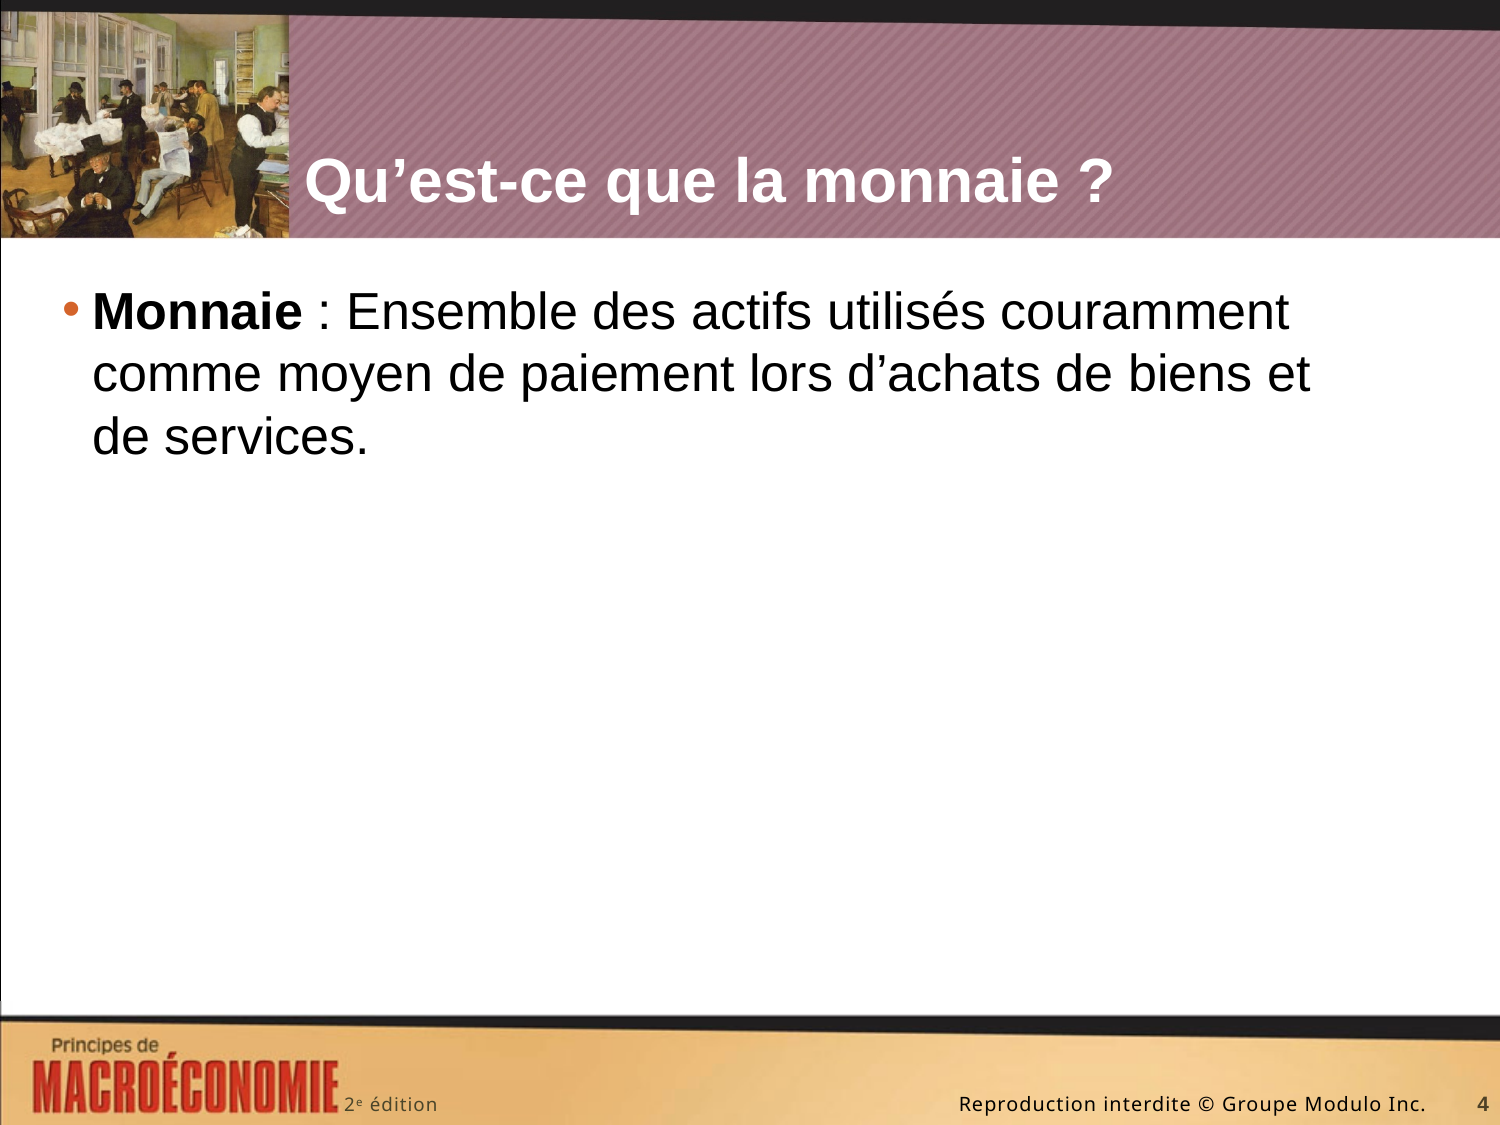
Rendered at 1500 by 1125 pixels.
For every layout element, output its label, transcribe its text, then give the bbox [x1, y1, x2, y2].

picture [1412, 1102, 1417, 1110]
picture [0, 0, 1500, 1125]
slide_number 4 [1417, 1070, 1489, 1125]
list Monnaie : Ensemble des actifs utilisés couramment comme moyen de paiement lors d’achats de biens et de services. [17, 269, 1431, 1000]
title Qu’est-ce que la monnaie ? [304, 32, 1431, 223]
